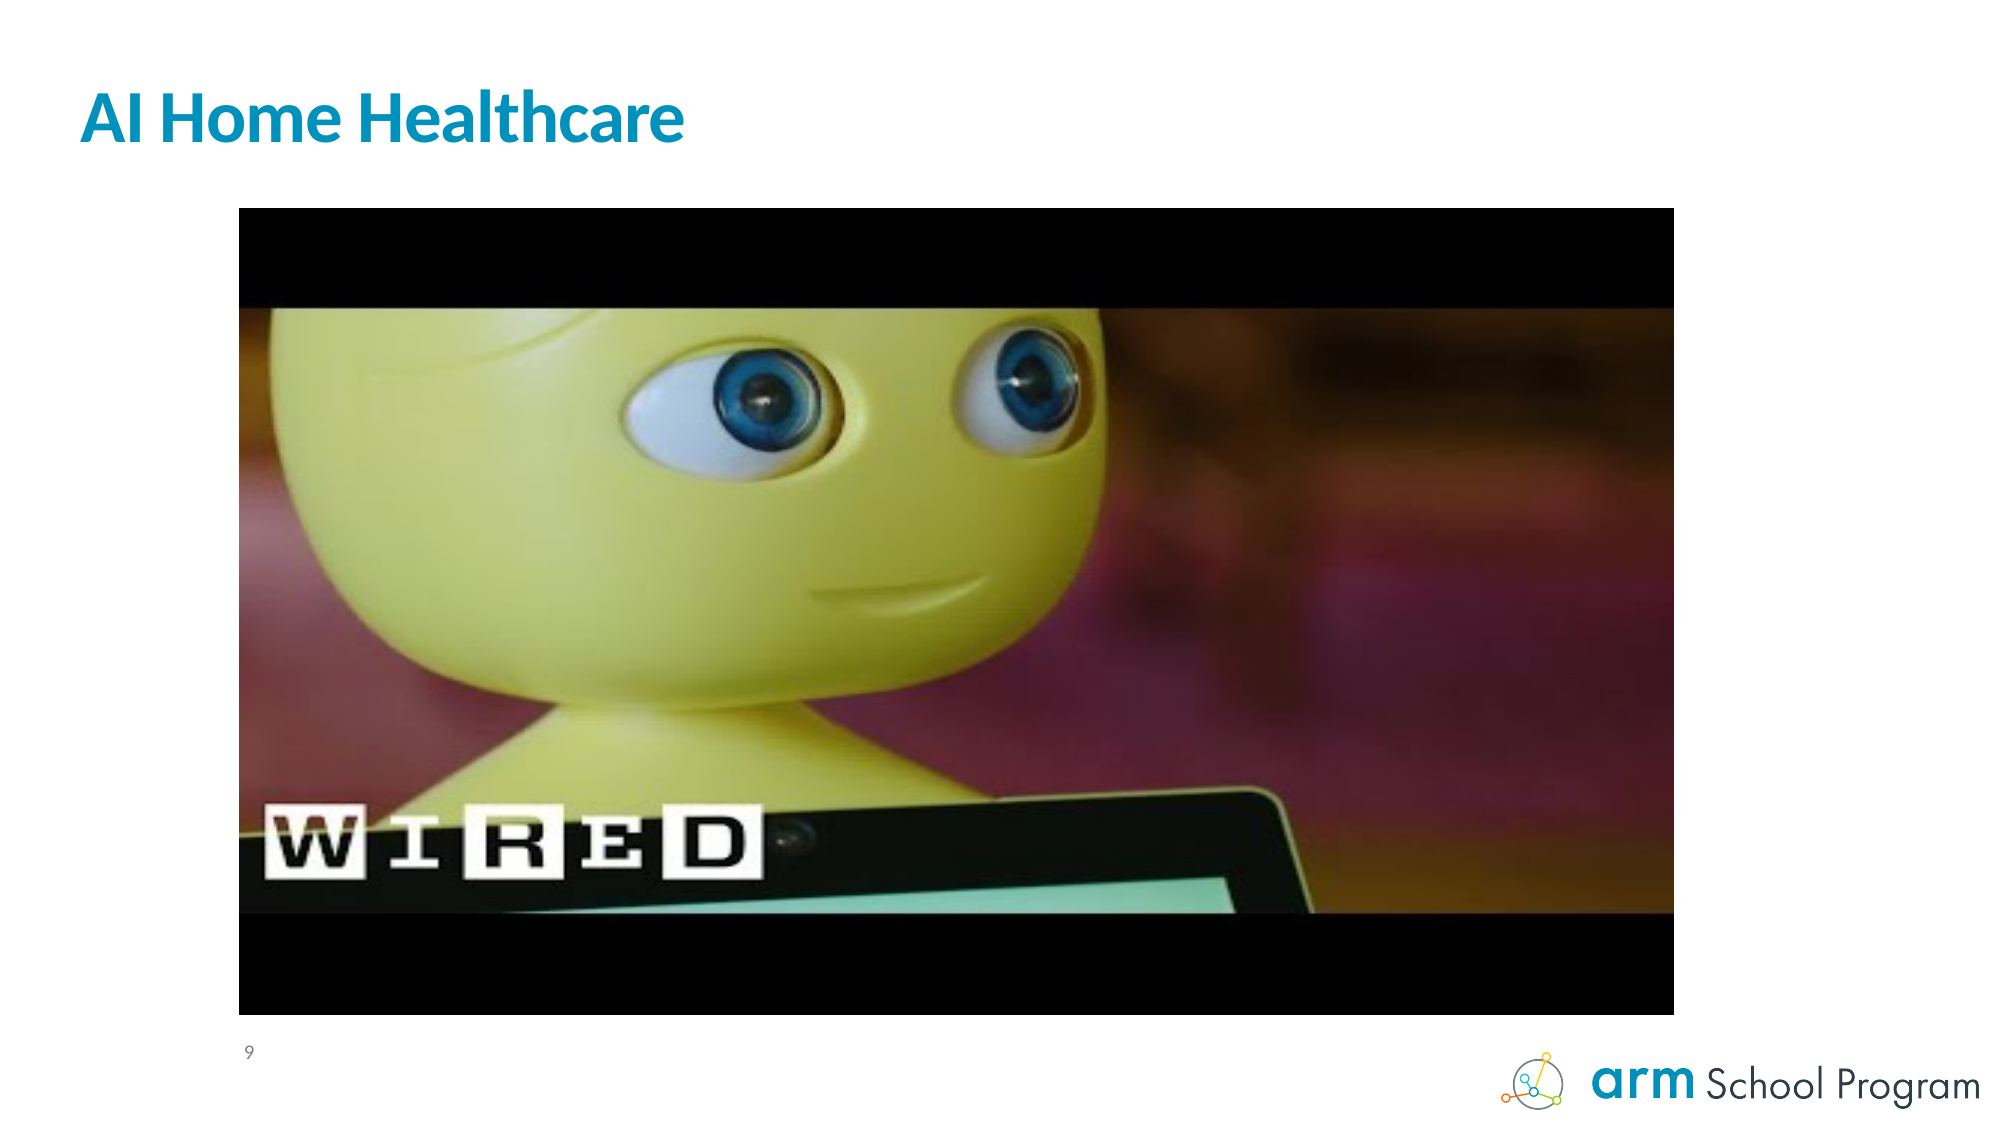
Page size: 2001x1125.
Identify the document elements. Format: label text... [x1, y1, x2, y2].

title AI Home Healthcare [80, 48, 1915, 158]
picture [1501, 1052, 1979, 1110]
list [238, 207, 1675, 1016]
